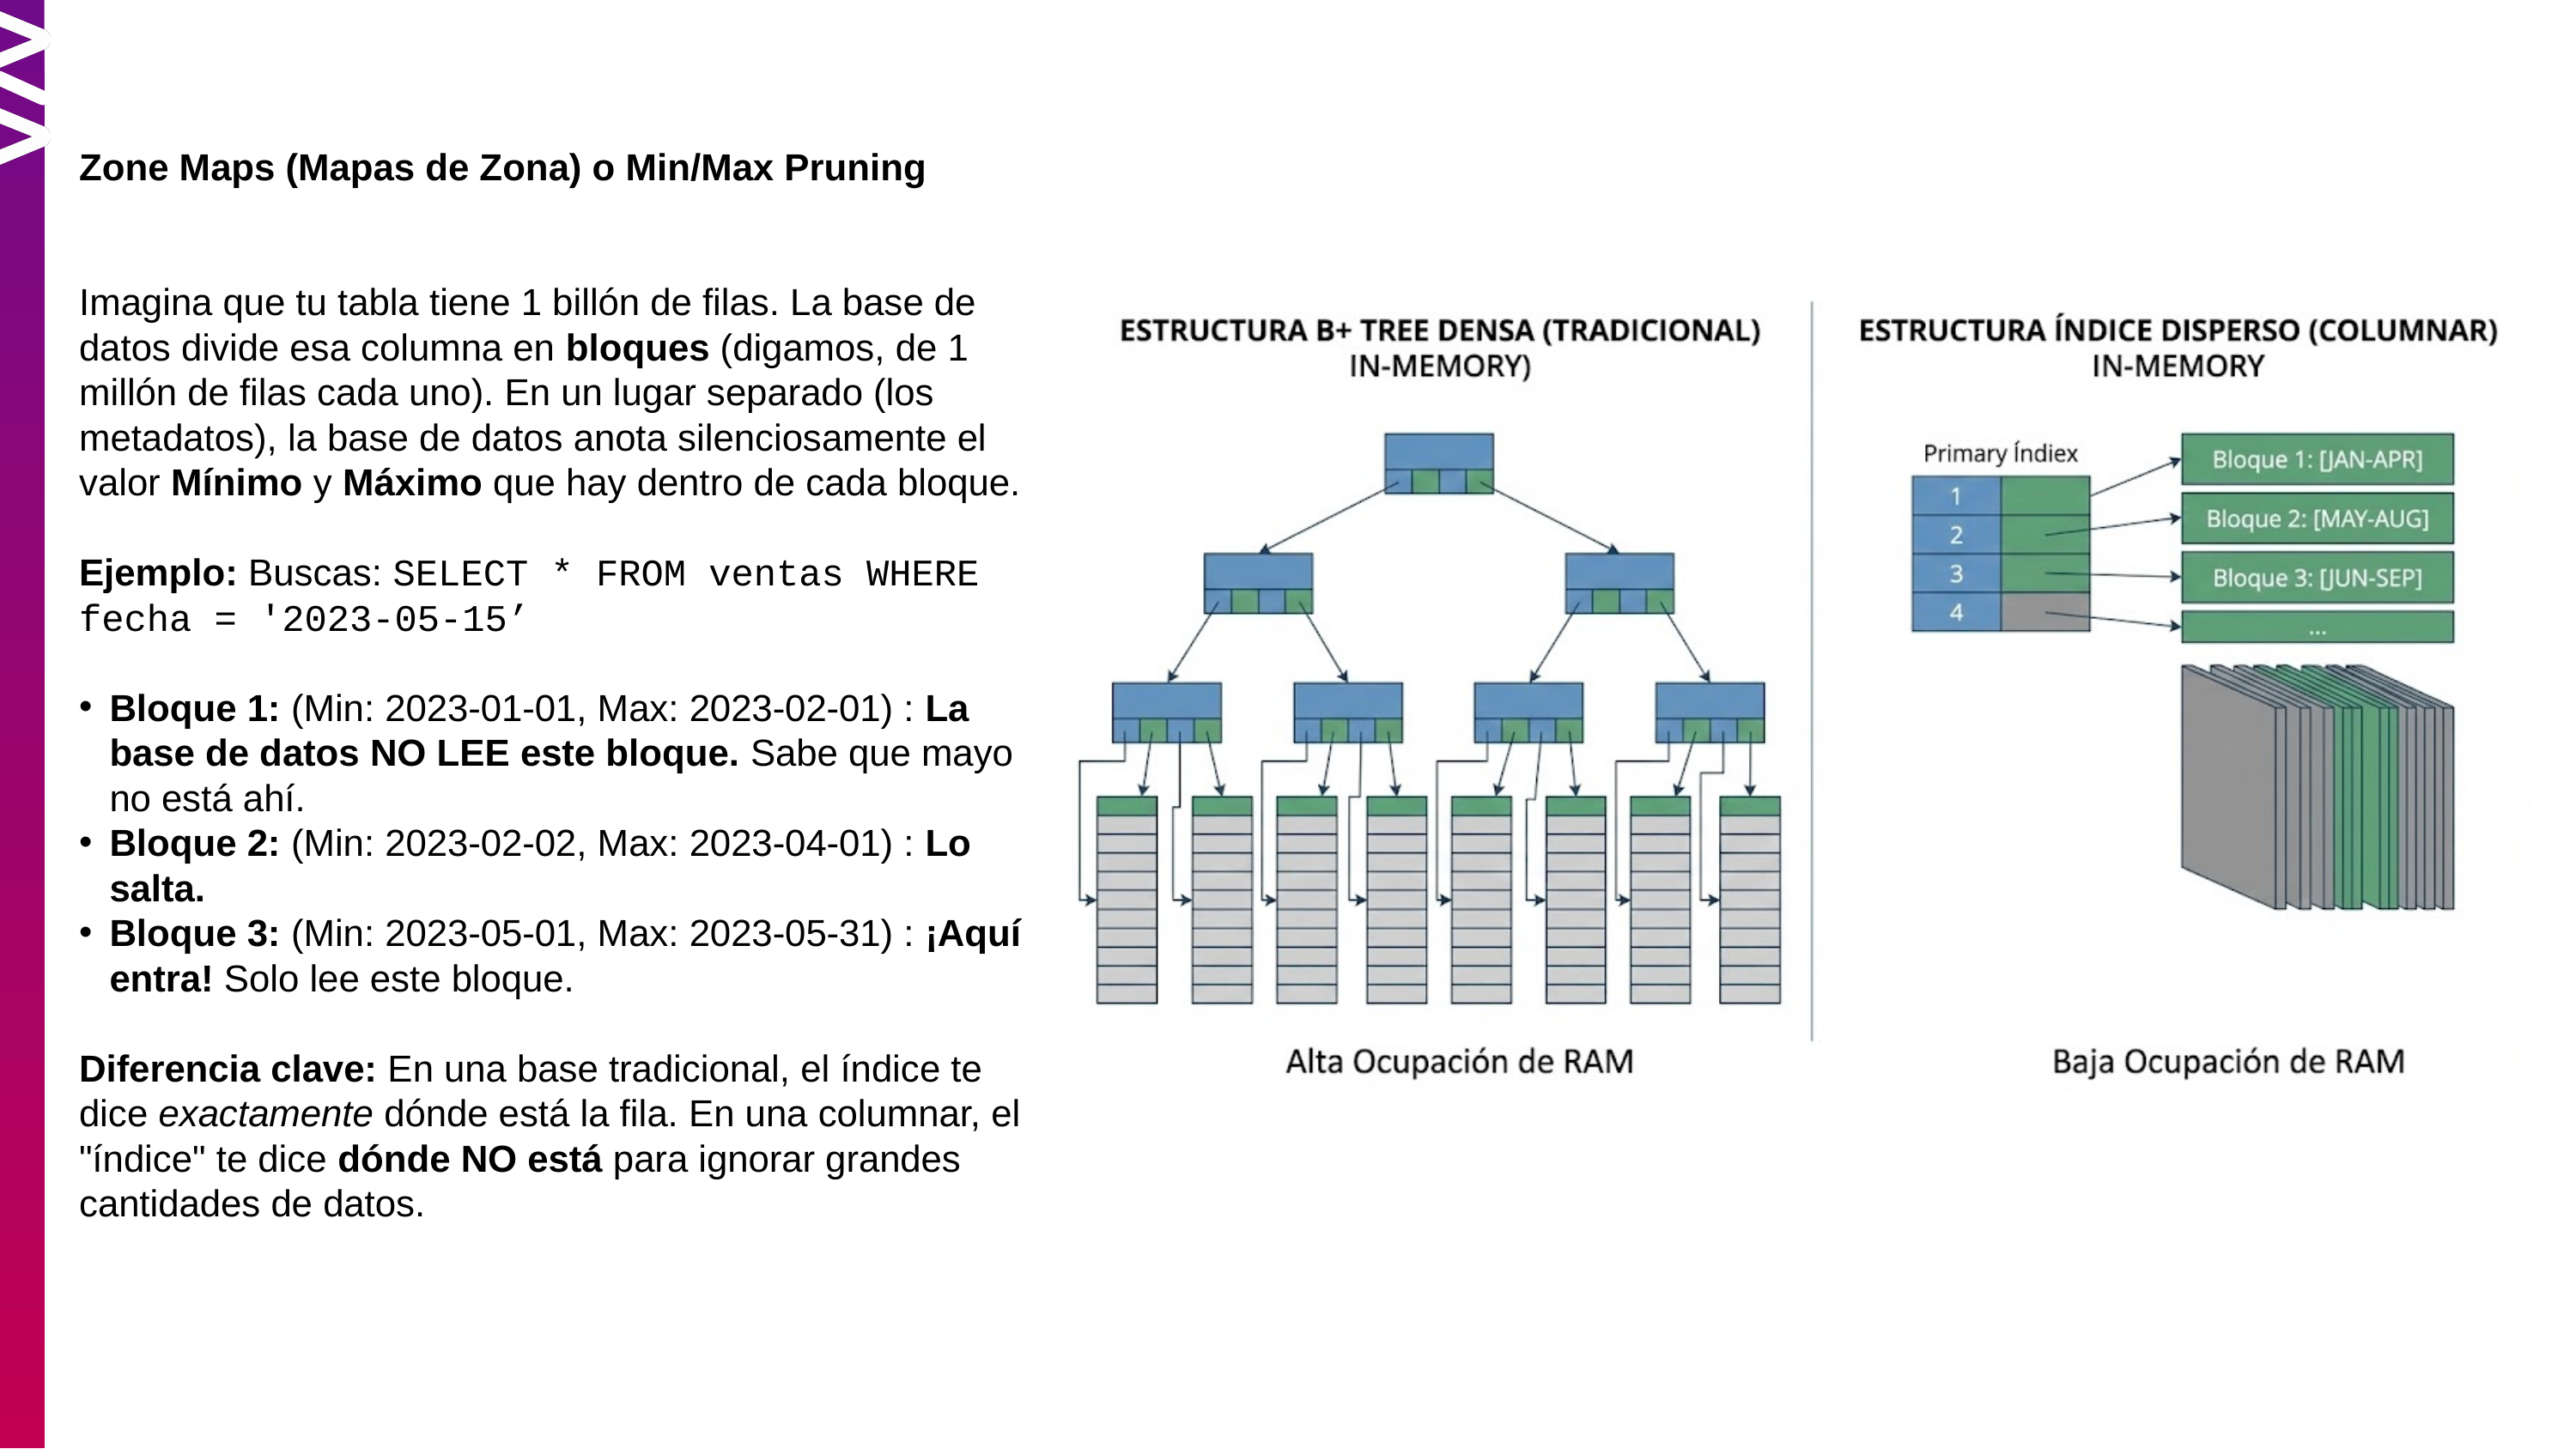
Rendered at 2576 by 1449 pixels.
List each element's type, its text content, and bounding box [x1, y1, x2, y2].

text_box Zone Maps (Mapas de Zona) o Min/Max Pruning Imagina que tu tabla tiene 1 billón de filas. La base de datos divide esa columna en bloques (digamos, de 1 millón de filas cada uno). En un lugar separado (los metadatos), la base de datos anota silenciosamente el valor Mínimo y Máximo que hay dentro de cada bloque. Ejemplo: Buscas: SELECT * FROM ventas WHERE fecha = '2023-05-15’ Bloque 1: (Min: 2023-01-01, Max: 2023-02-01) : La base de datos NO LEE este bloque. Sabe que mayo no está ahí. Bloque 2: (Min: 2023-02-02, Max: 2023-04-01) : Lo salta. Bloque 3: (Min: 2023-05-01, Max: 2023-05-31) : ¡Aquí entra! Solo lee este bloque. Diferencia clave: En una base tradicional, el índice te dice exactamente dónde está la fila. En una columnar, el "índice" te dice dónde NO está para ignorar grandes cantidades de datos. [66, 136, 1045, 1231]
picture [1066, 289, 2533, 1090]
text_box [0, 0, 53, 1449]
